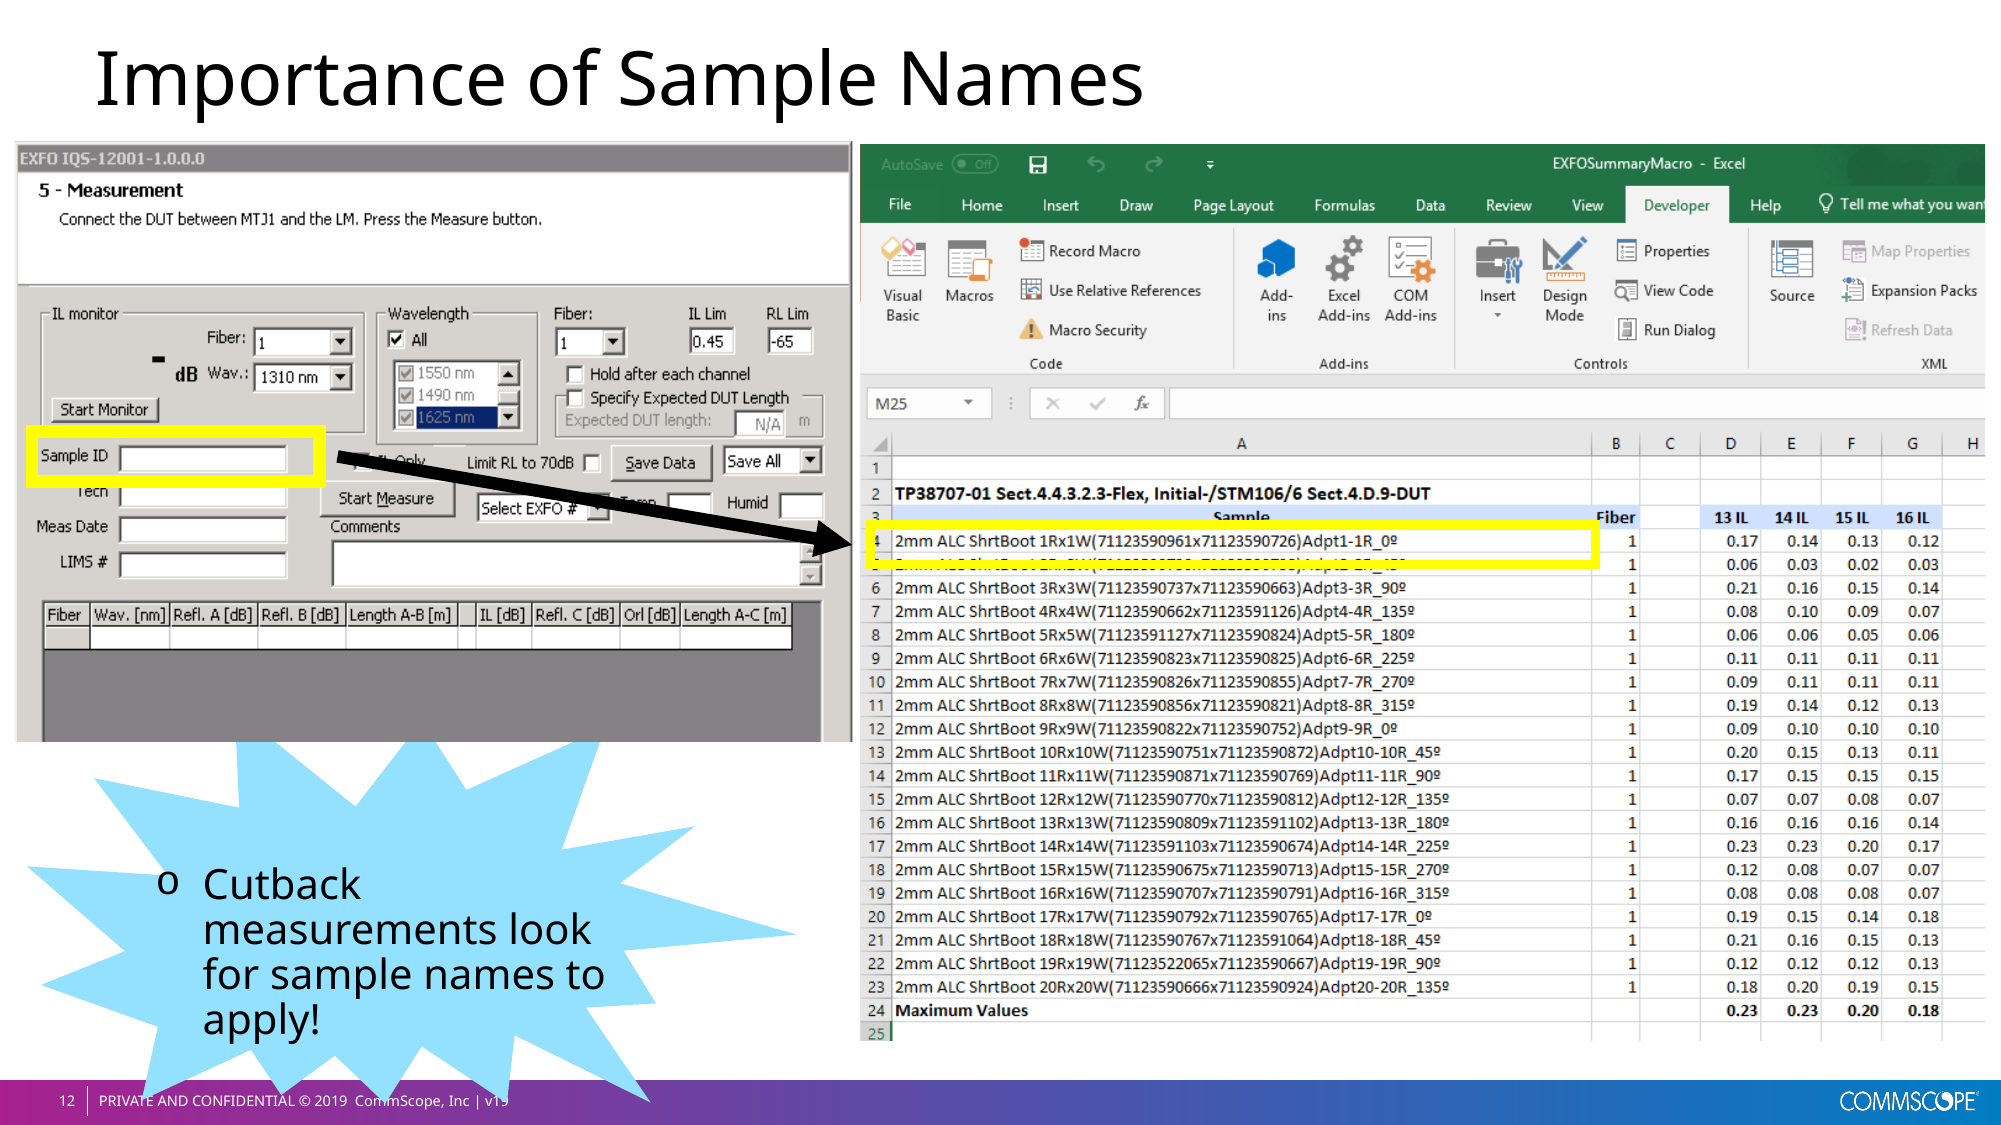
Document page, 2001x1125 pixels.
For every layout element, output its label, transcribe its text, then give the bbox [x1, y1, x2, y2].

text_box [23, 865, 137, 1021]
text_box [337, 456, 853, 545]
text_box [140, 1032, 652, 1106]
picture [860, 137, 1986, 1041]
text_box [91, 742, 696, 848]
picture [14, 141, 853, 742]
title Importance of Sample Names [95, 0, 1905, 165]
text_box Cutback measurements look for sample names to apply! [137, 848, 673, 1032]
text_box [673, 897, 797, 948]
